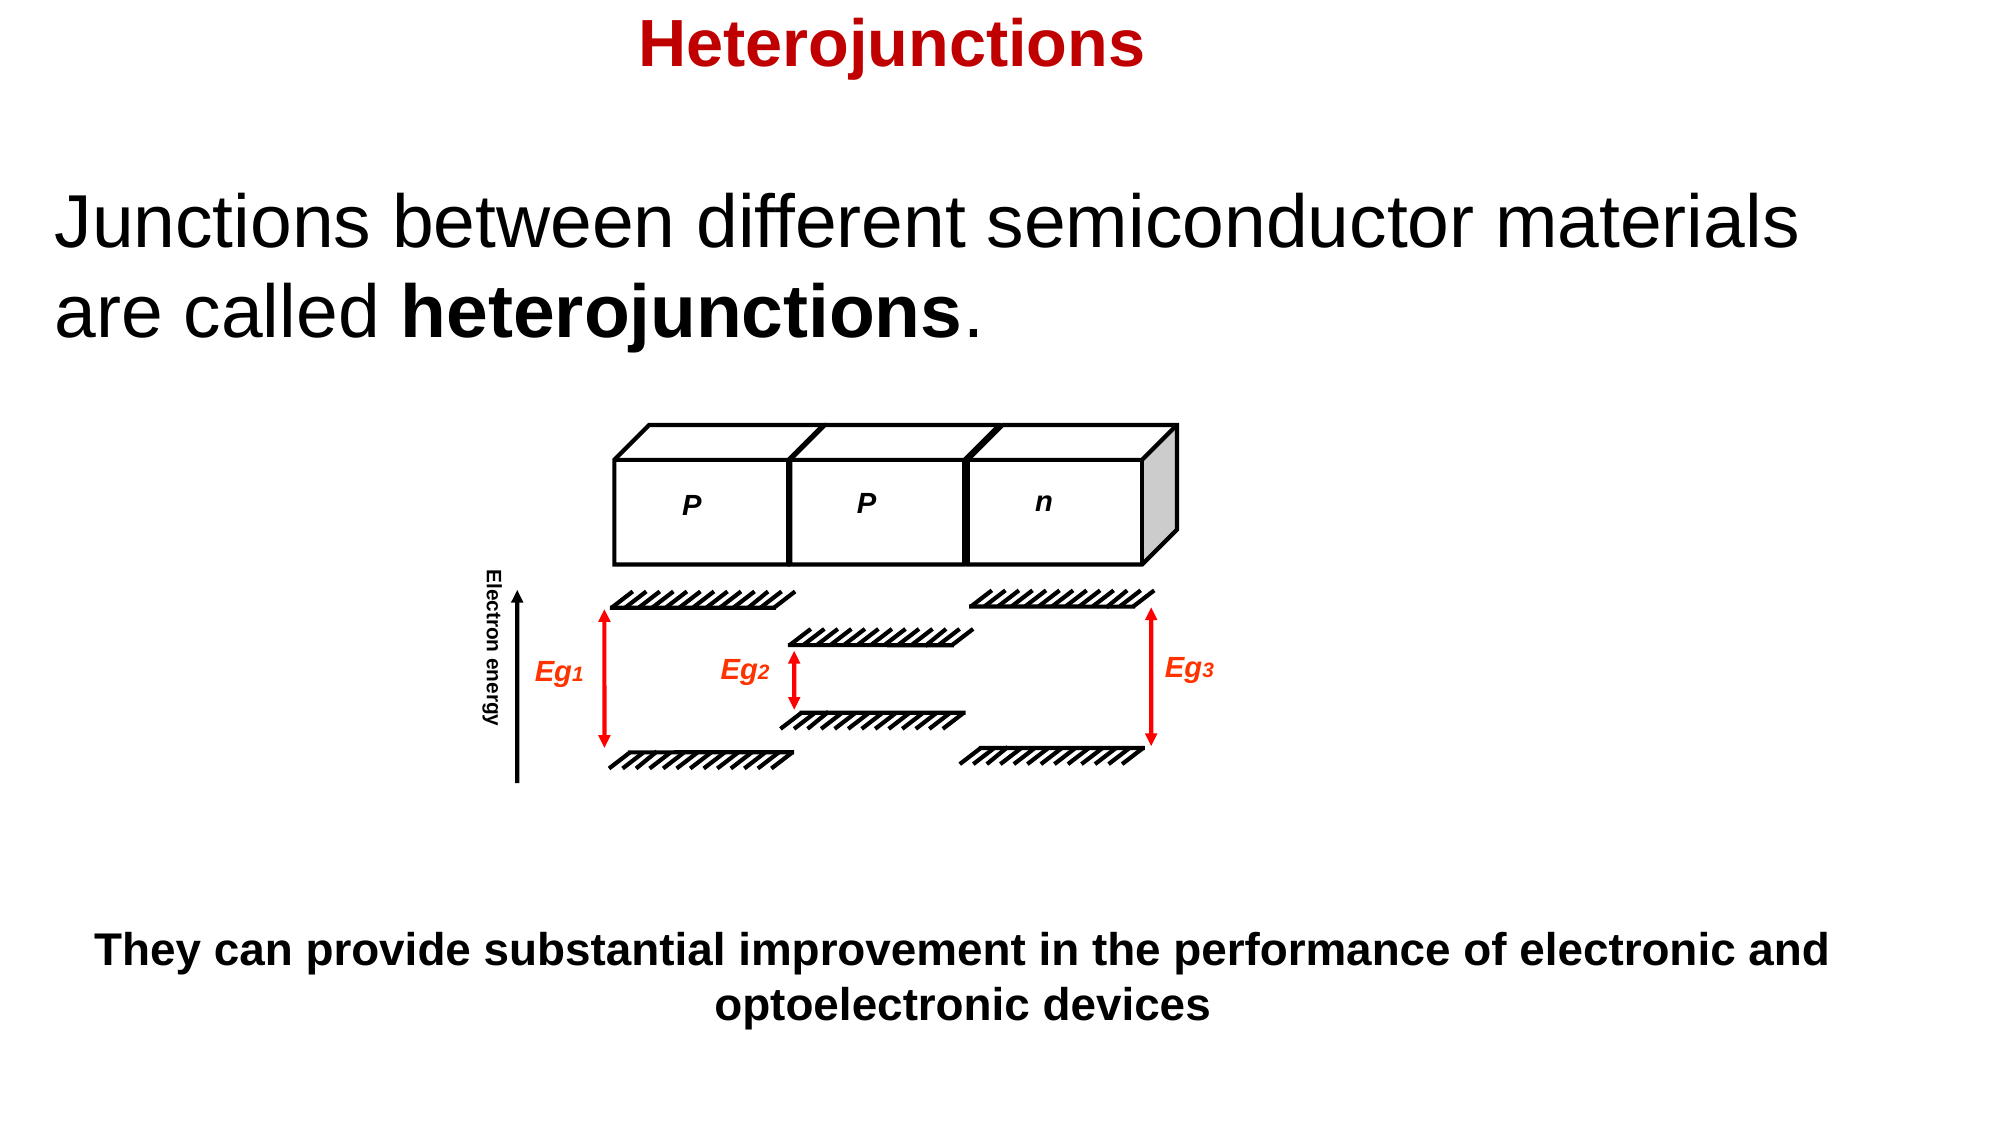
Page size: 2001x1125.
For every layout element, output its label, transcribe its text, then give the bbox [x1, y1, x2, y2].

text_box Junctions between different semiconductor materials are called heterojunctions. [39, 165, 1932, 361]
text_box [459, 424, 1255, 813]
title Heterojunctions [623, 1, 1294, 89]
text_box They can provide substantial improvement in the performance of electronic and optoelectronic devices [53, 912, 1872, 1037]
